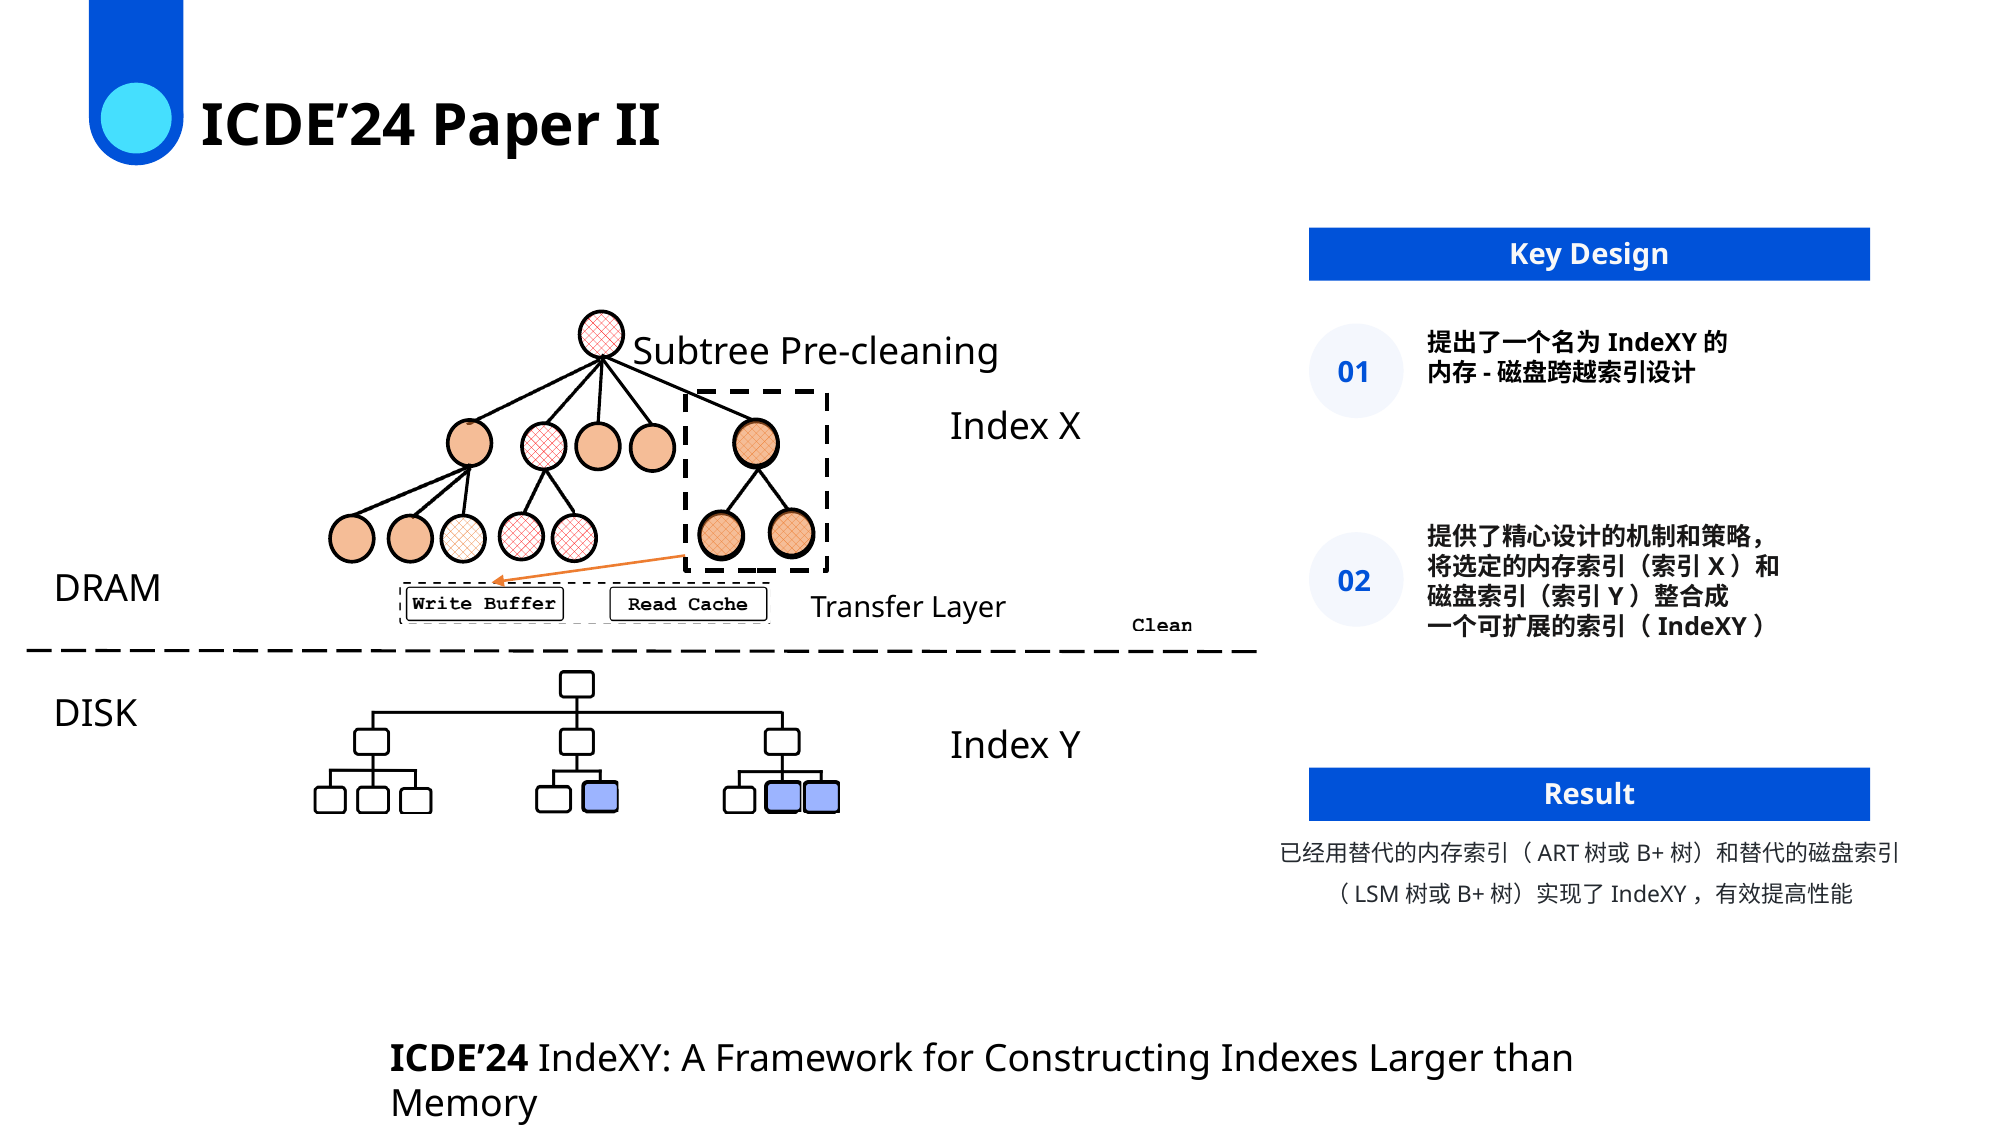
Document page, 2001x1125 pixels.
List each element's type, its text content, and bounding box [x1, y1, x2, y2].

picture [1131, 616, 1192, 631]
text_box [601, 357, 653, 426]
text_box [463, 466, 470, 516]
text_box [521, 424, 566, 467]
text_box DISK [38, 681, 153, 742]
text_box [88, 0, 184, 166]
picture [521, 466, 575, 514]
text_box Index X [935, 394, 1097, 455]
text_box [734, 419, 778, 466]
picture [399, 582, 771, 624]
text_box [630, 424, 675, 472]
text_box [491, 555, 686, 583]
text_box [330, 515, 374, 562]
text_box DRAM [38, 556, 178, 616]
text_box [769, 509, 814, 556]
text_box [653, 357, 757, 422]
text_box ICDE’24 Paper II [186, 80, 677, 165]
text_box [447, 420, 492, 467]
text_box Subtree Pre-cleaning [617, 319, 1015, 379]
text_box ICDE’24 IndeXY: A Framework for Constructing Indexes Larger than Memory [375, 1026, 1693, 1125]
picture [466, 357, 601, 425]
text_box [685, 391, 827, 571]
text_box 已经用替代的内存索引（ART树或B+树）和替代的磁盘索引（LSM树或B+树）实现了IndeXY，有效提高性能 [1234, 767, 1945, 915]
text_box [388, 515, 433, 562]
picture [723, 467, 794, 516]
text_box [441, 517, 486, 562]
text_box [699, 511, 743, 558]
text_box [499, 513, 544, 555]
picture [351, 464, 472, 519]
text_box Index Y [935, 713, 1096, 774]
text_box Transfer Layer [795, 581, 1022, 631]
text_box [552, 514, 597, 555]
text_box [579, 311, 618, 357]
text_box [1309, 227, 1901, 652]
picture [313, 670, 840, 814]
text_box [576, 425, 620, 470]
text_box Result [1309, 767, 1871, 821]
